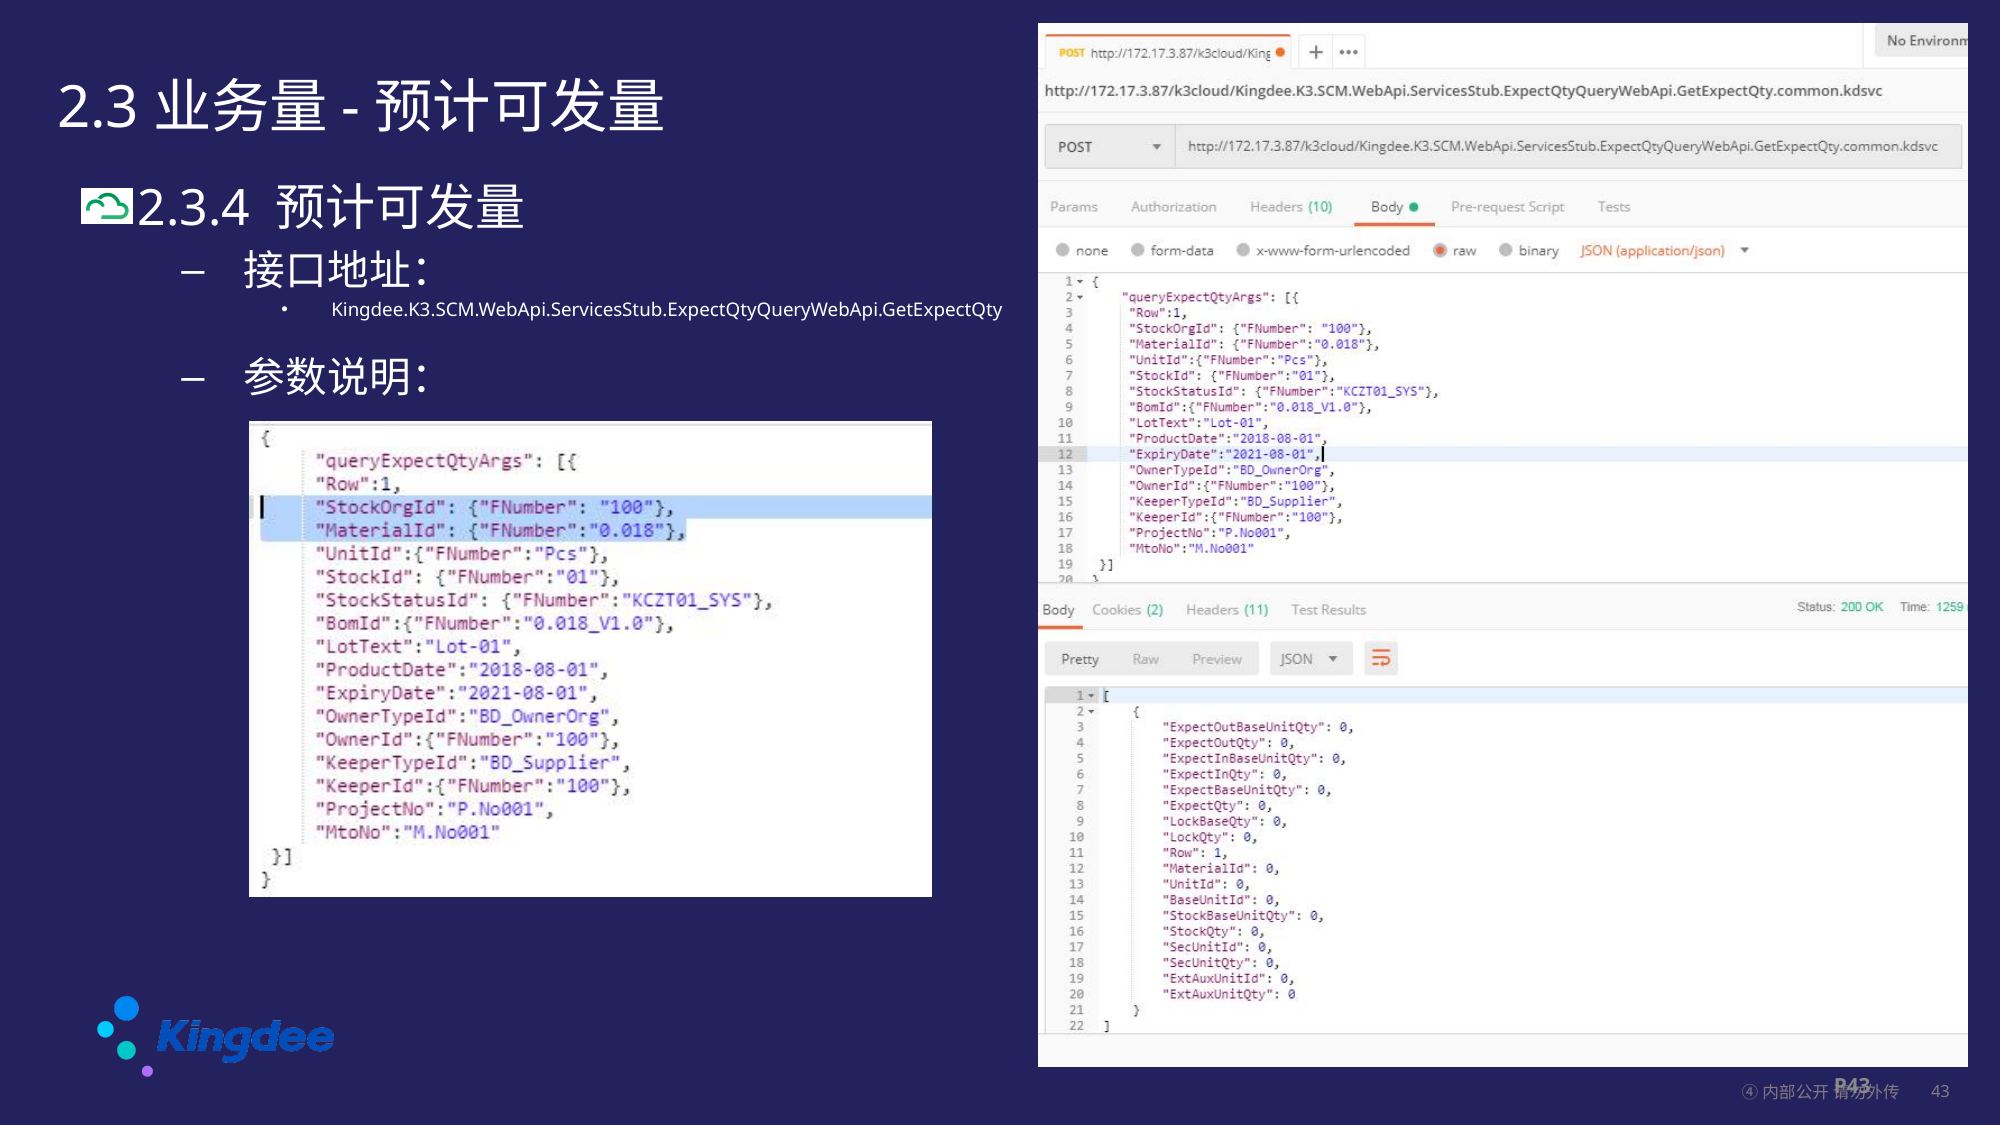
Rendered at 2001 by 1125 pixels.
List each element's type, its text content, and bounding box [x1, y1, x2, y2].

picture [248, 420, 933, 898]
list 2.3.4 预计可发量 接口地址： Kingdee.K3.SCM.WebApi.ServicesStub.ExpectQtyQueryWebApi.GetExpectQty 参数说明： [66, 168, 1032, 1002]
text_box 2.3业务量-预计可发量 [42, 52, 1032, 155]
picture [1037, 22, 1969, 1067]
picture [81, 188, 133, 224]
picture [97, 1002, 334, 1077]
